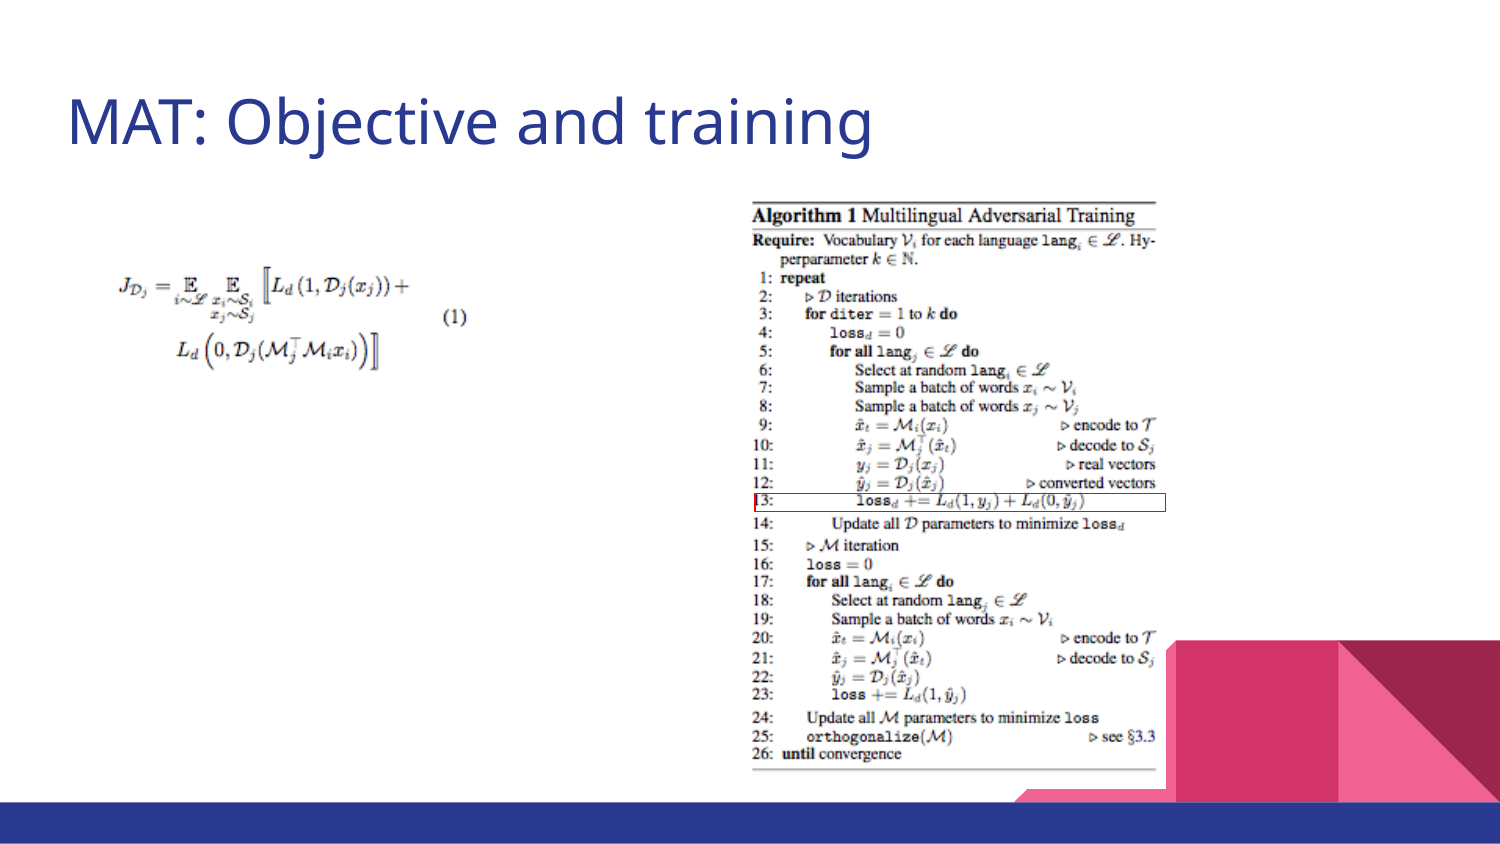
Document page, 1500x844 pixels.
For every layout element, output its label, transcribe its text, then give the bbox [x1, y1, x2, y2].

picture [98, 256, 474, 381]
title MAT: Objective and training [51, 67, 1449, 167]
picture [733, 191, 1166, 790]
